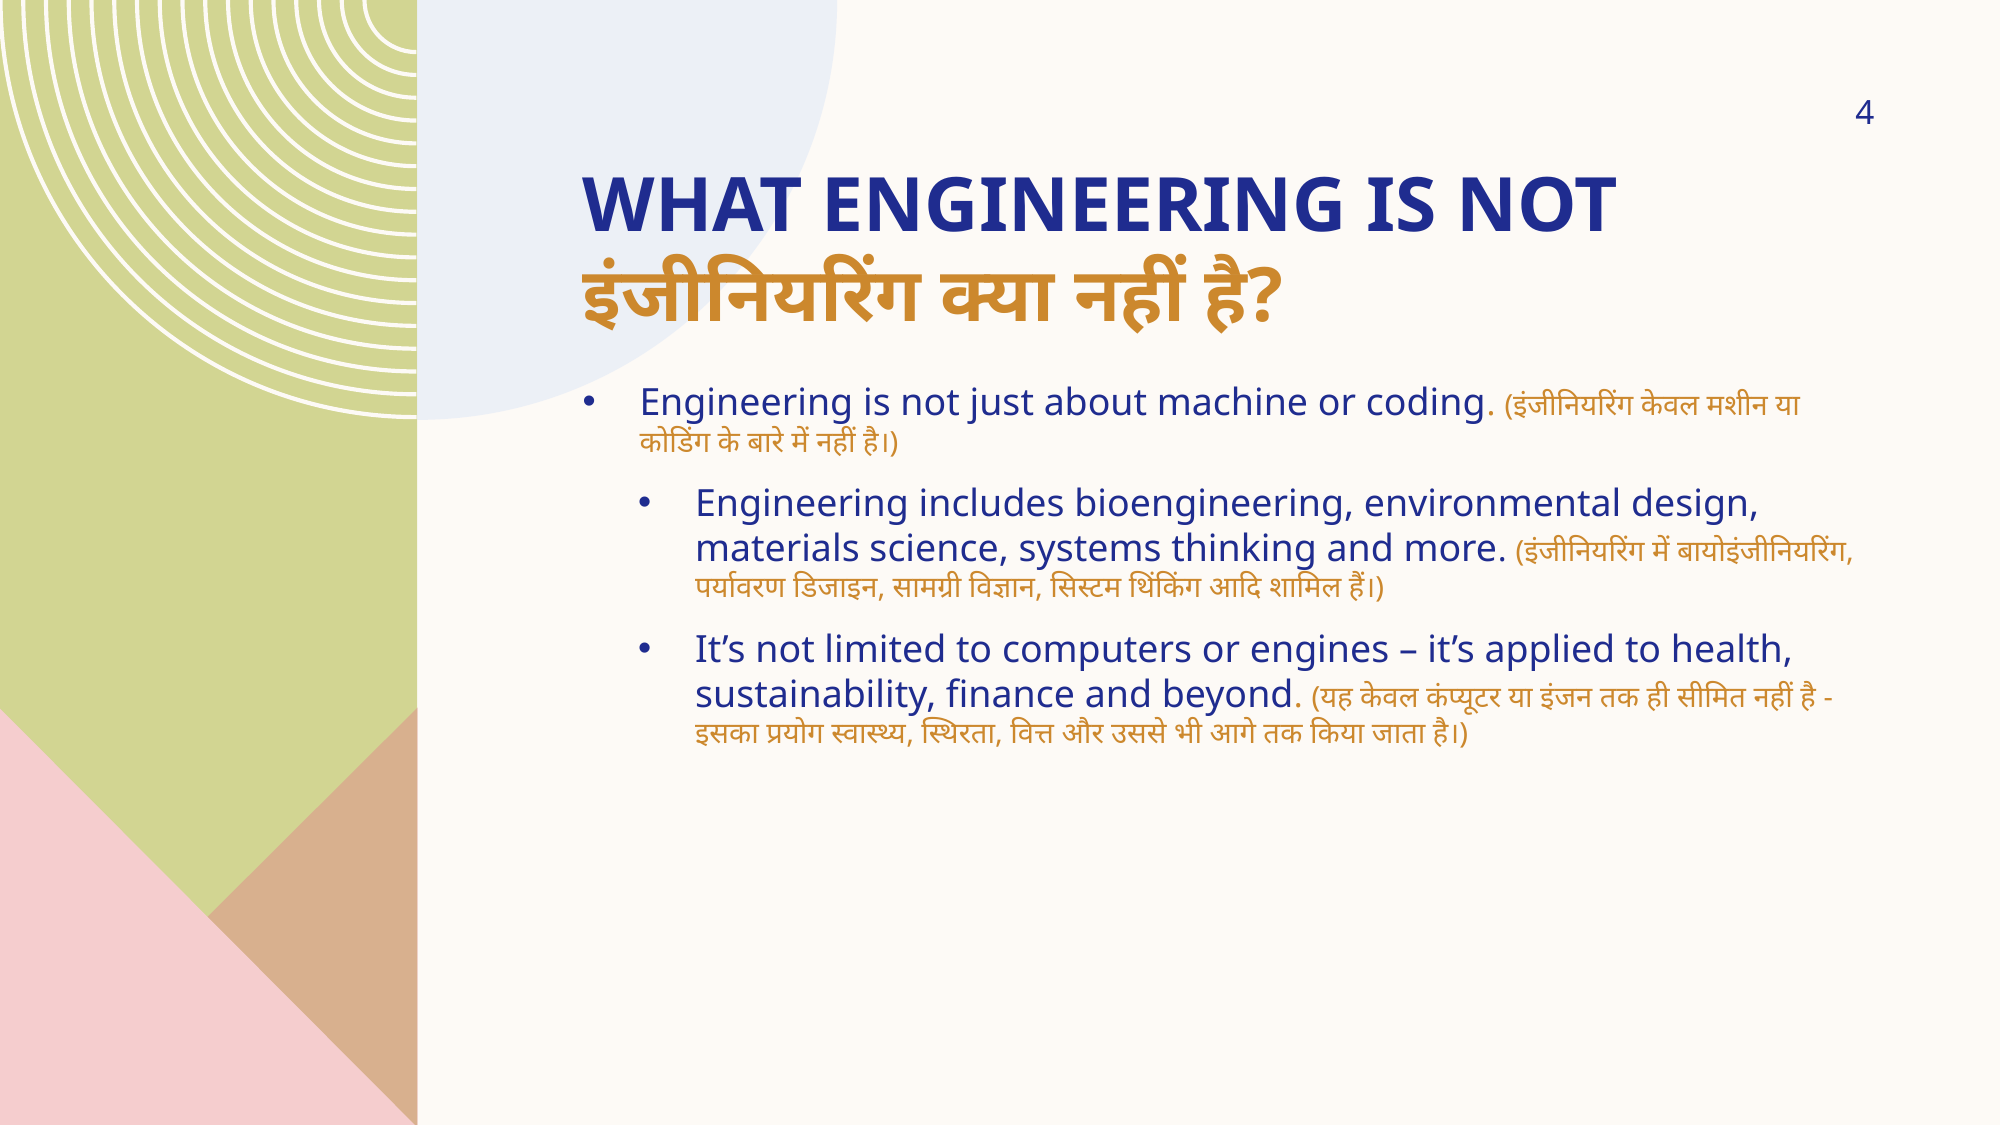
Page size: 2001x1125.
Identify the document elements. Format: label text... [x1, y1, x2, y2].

slide_number 4 [1699, 75, 1875, 153]
list Engineering is not just about machine or coding. (इंजीनियरिंग केवल मशीन या कोडिंग के बारे में नहीं है।) Engineering includes bioengineering, environmental design, materials science, systems thinking and more. (इंजीनियरिंग में बायोइंजीनियरिंग, पर्यावरण डिजाइन, सामग्री विज्ञान, सिस्टम थिंकिंग आदि शामिल हैं।) It’s not limited to computers or engines – it’s applied to health, sustainability, finance and beyond. (यह केवल कंप्यूटर या इंजन तक ही सीमित नहीं है - इसका प्रयोग स्वास्थ्य, स्थिरता, वित्त और उससे भी आगे तक किया जाता है।) [567, 377, 1875, 1094]
title What Engineering is not इंजीनियरिंग क्या नहीं है? [567, 173, 1875, 337]
